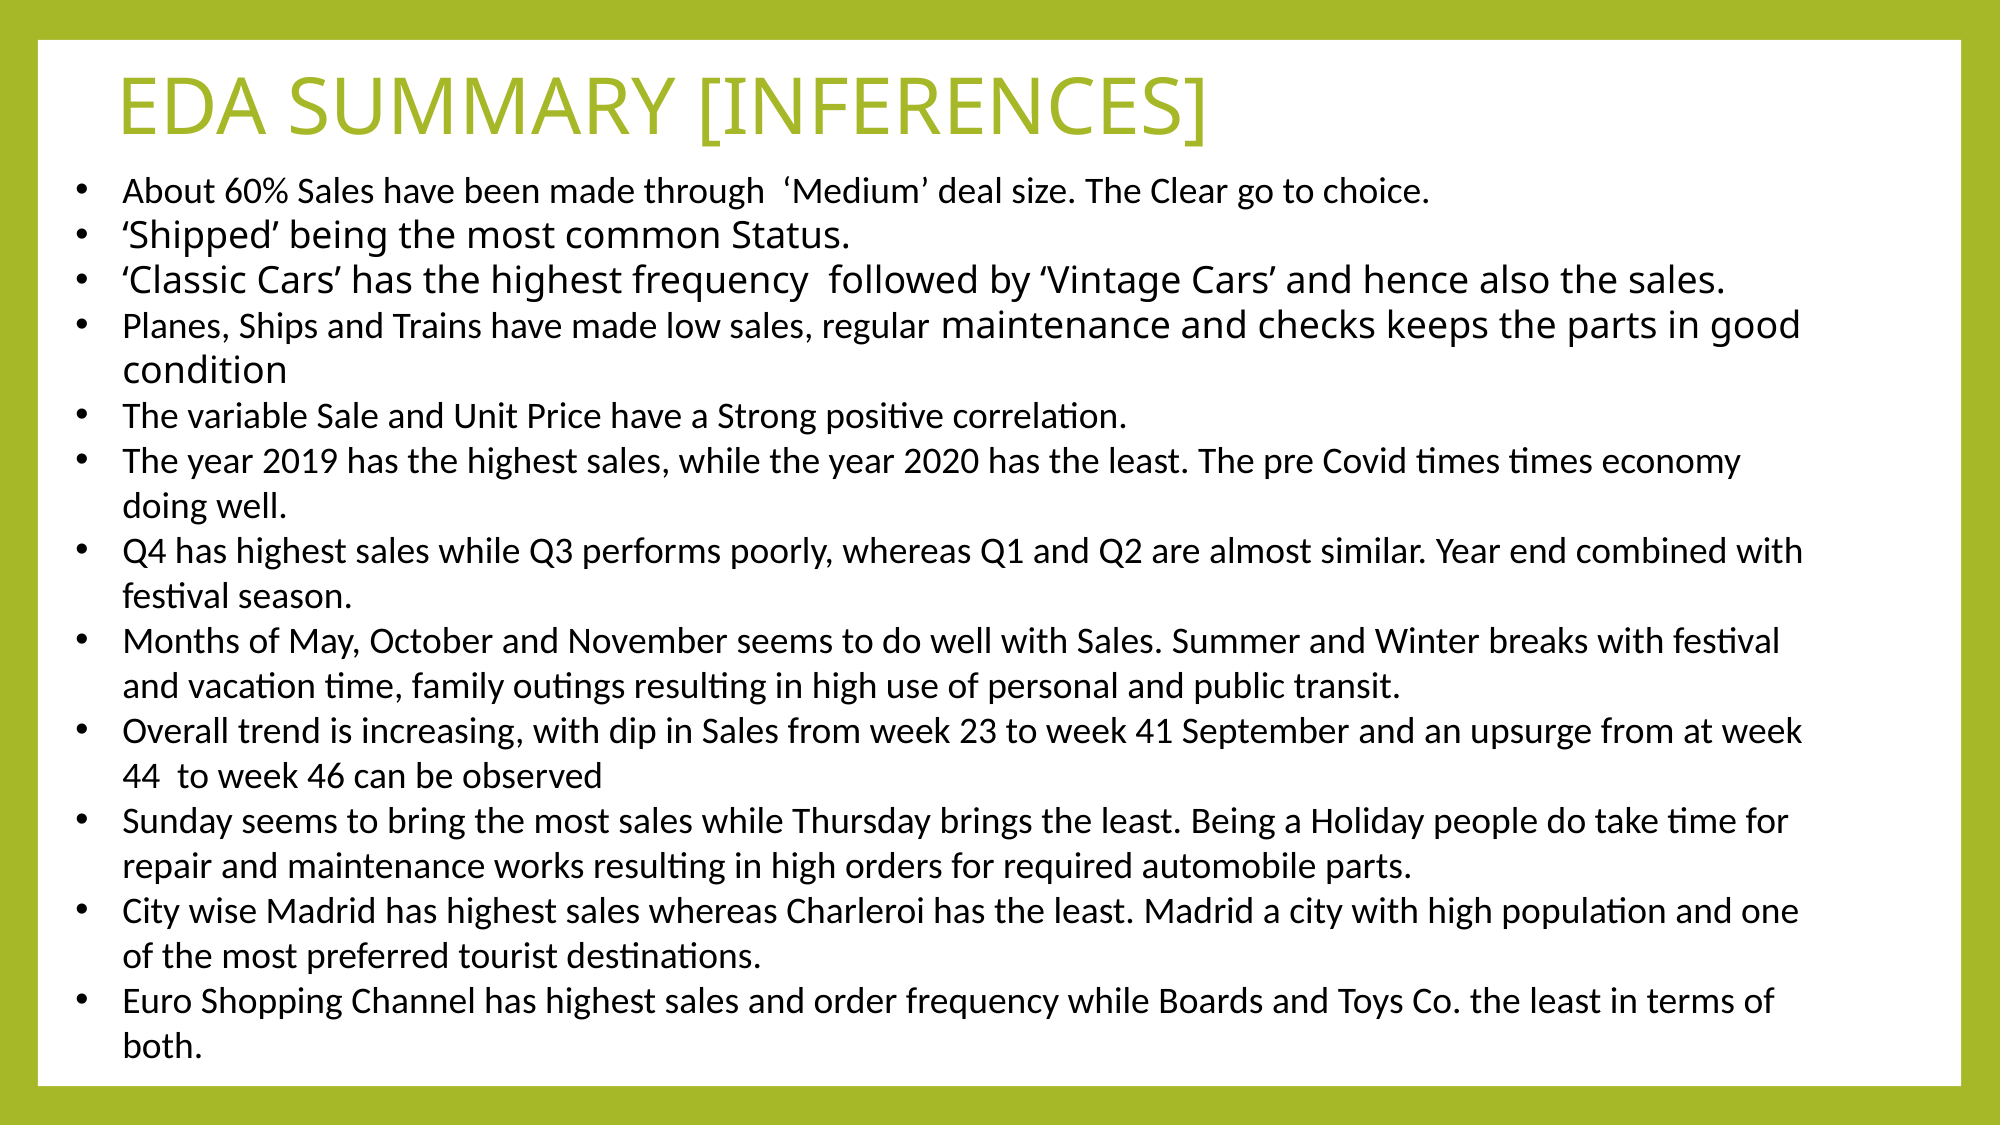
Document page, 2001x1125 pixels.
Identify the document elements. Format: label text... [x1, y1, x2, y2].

text_box About 60% Sales have been made through ‘Medium’ deal size. The Clear go to choice. ‘Shipped’ being the most common Status. ‘Classic Cars’ has the highest frequency followed by ‘Vintage Cars’ and hence also the sales. Planes, Ships and Trains have made low sales, regular maintenance and checks keeps the parts in good condition The variable Sale and Unit Price have a Strong positive correlation. The year 2019 has the highest sales, while the year 2020 has the least. The pre Covid times times economy doing well. Q4 has highest sales while Q3 performs poorly, whereas Q1 and Q2 are almost similar. Year end combined with festival season. Months of May, October and November seems to do well with Sales. Summer and Winter breaks with festival and vacation time, family outings resulting in high use of personal and public transit. Overall trend is increasing, with dip in Sales from week 23 to week 41 September and an upsurge from at week 44 to week 46 can be observed Sunday seems to bring the most sales while Thursday brings the least. Being a Holiday people do take time for repair and maintenance works resulting in high orders for required automobile parts. City wise Madrid has highest sales whereas Charleroi has the least. Madrid a city with high population and one of the most preferred tourist destinations. Euro Shopping Channel has highest sales and order frequency while Boards and Toys Co. the least in terms of both. [60, 159, 1850, 1125]
title EDA SUMMARY [INFERENCES] [101, 27, 1371, 159]
